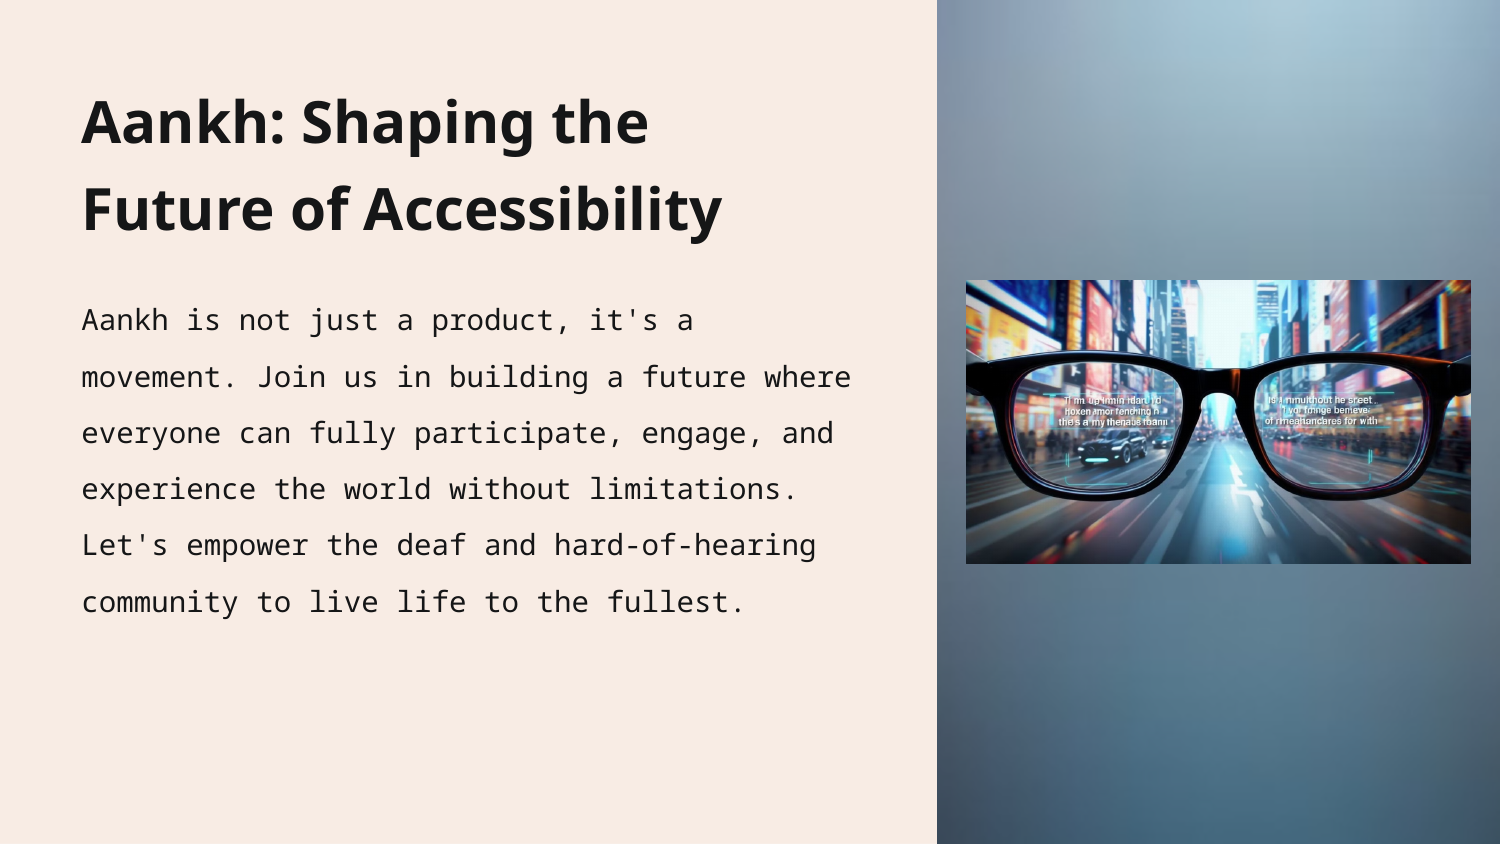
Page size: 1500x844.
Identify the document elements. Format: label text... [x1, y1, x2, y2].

picture [937, 0, 1500, 844]
text_box Aankh is not just a product, it's a movement. Join us in building a future where everyone can fully participate, engage, and experience the world without limitations. Let's empower the deaf and hard-of-hearing community to live life to the fullest. [81, 280, 857, 670]
text_box Aankh: Shaping the Future of Accessibility [81, 68, 857, 214]
